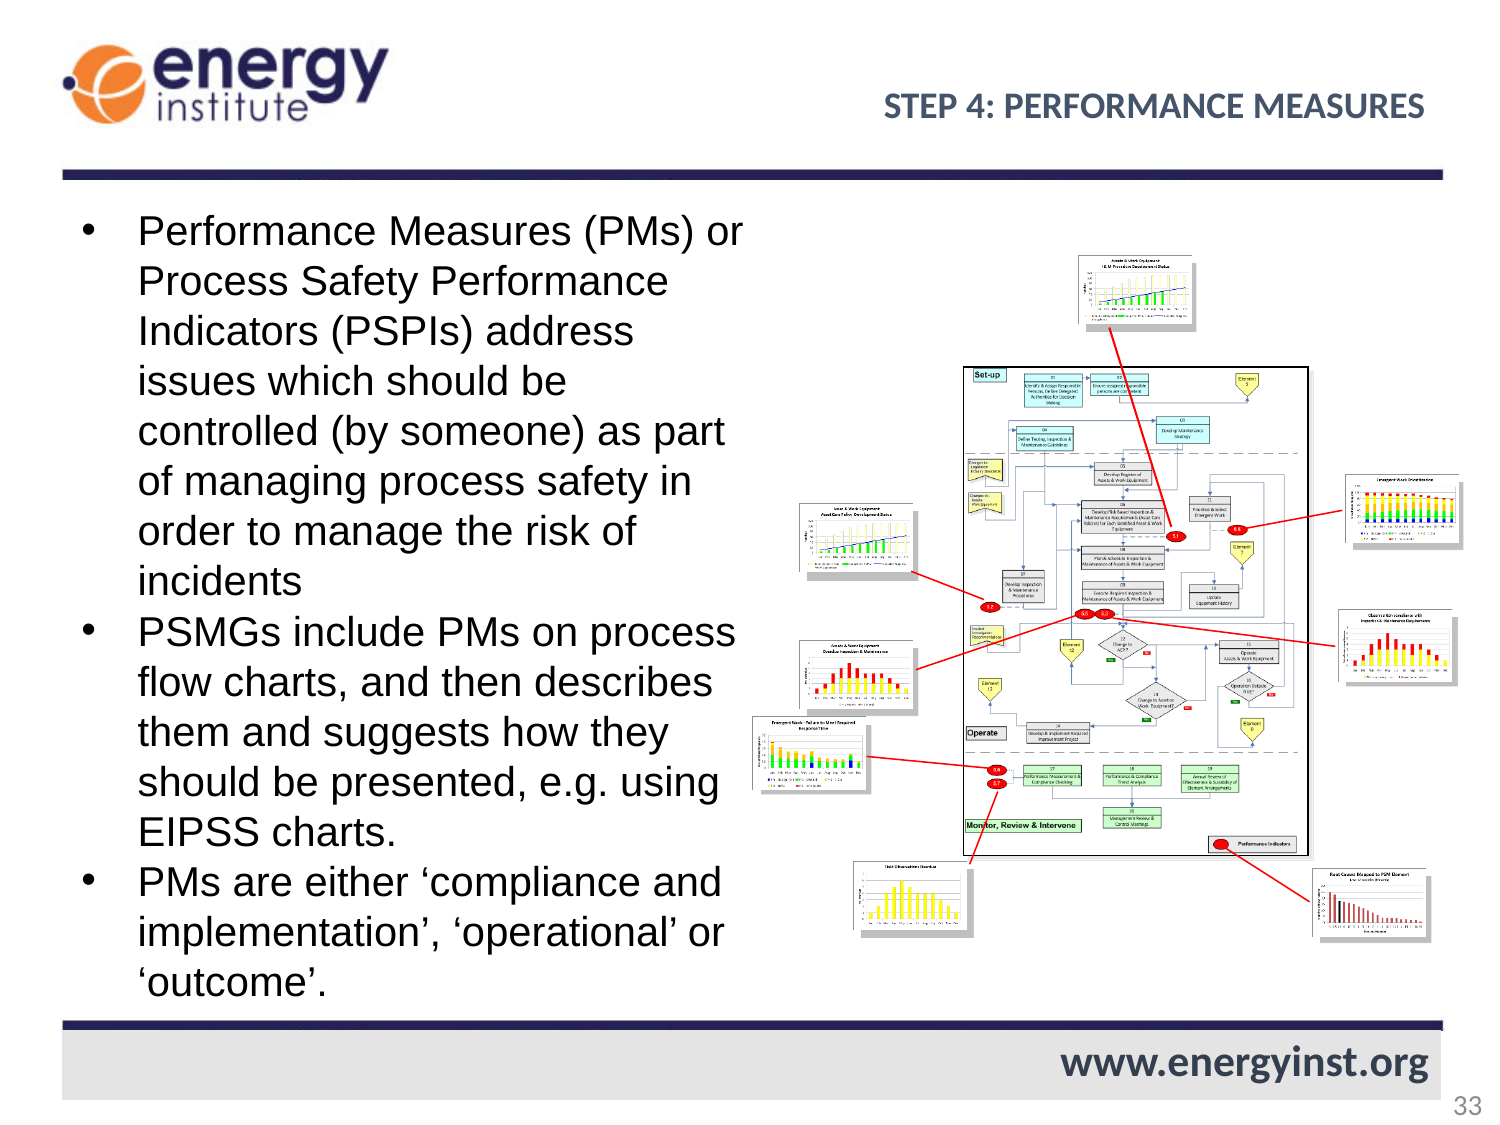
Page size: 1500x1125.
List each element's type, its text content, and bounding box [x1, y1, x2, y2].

picture [60, 164, 1446, 180]
text_box [62, 1032, 1441, 1100]
text_box Performance Measures (PMs) or Process Safety Performance Indicators (PSPIs) address issues which should be controlled (by someone) as part of managing process safety in order to manage the risk of incidents PSMGs include PMs on process flow charts, and then describes them and suggests how they should be presented, e.g. using EIPSS charts. PMs are either ‘compliance and implementation’, ‘operational’ or ‘outcome’. [22, 204, 752, 1005]
picture [60, 1015, 1446, 1032]
slide_number 33 [1386, 1086, 1500, 1122]
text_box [752, 255, 1459, 937]
text_box STEP 4: PERFORMANCE MEASURES [799, 69, 1441, 138]
text_box www.energyinst.org [72, 1042, 1447, 1092]
picture [43, 28, 415, 138]
